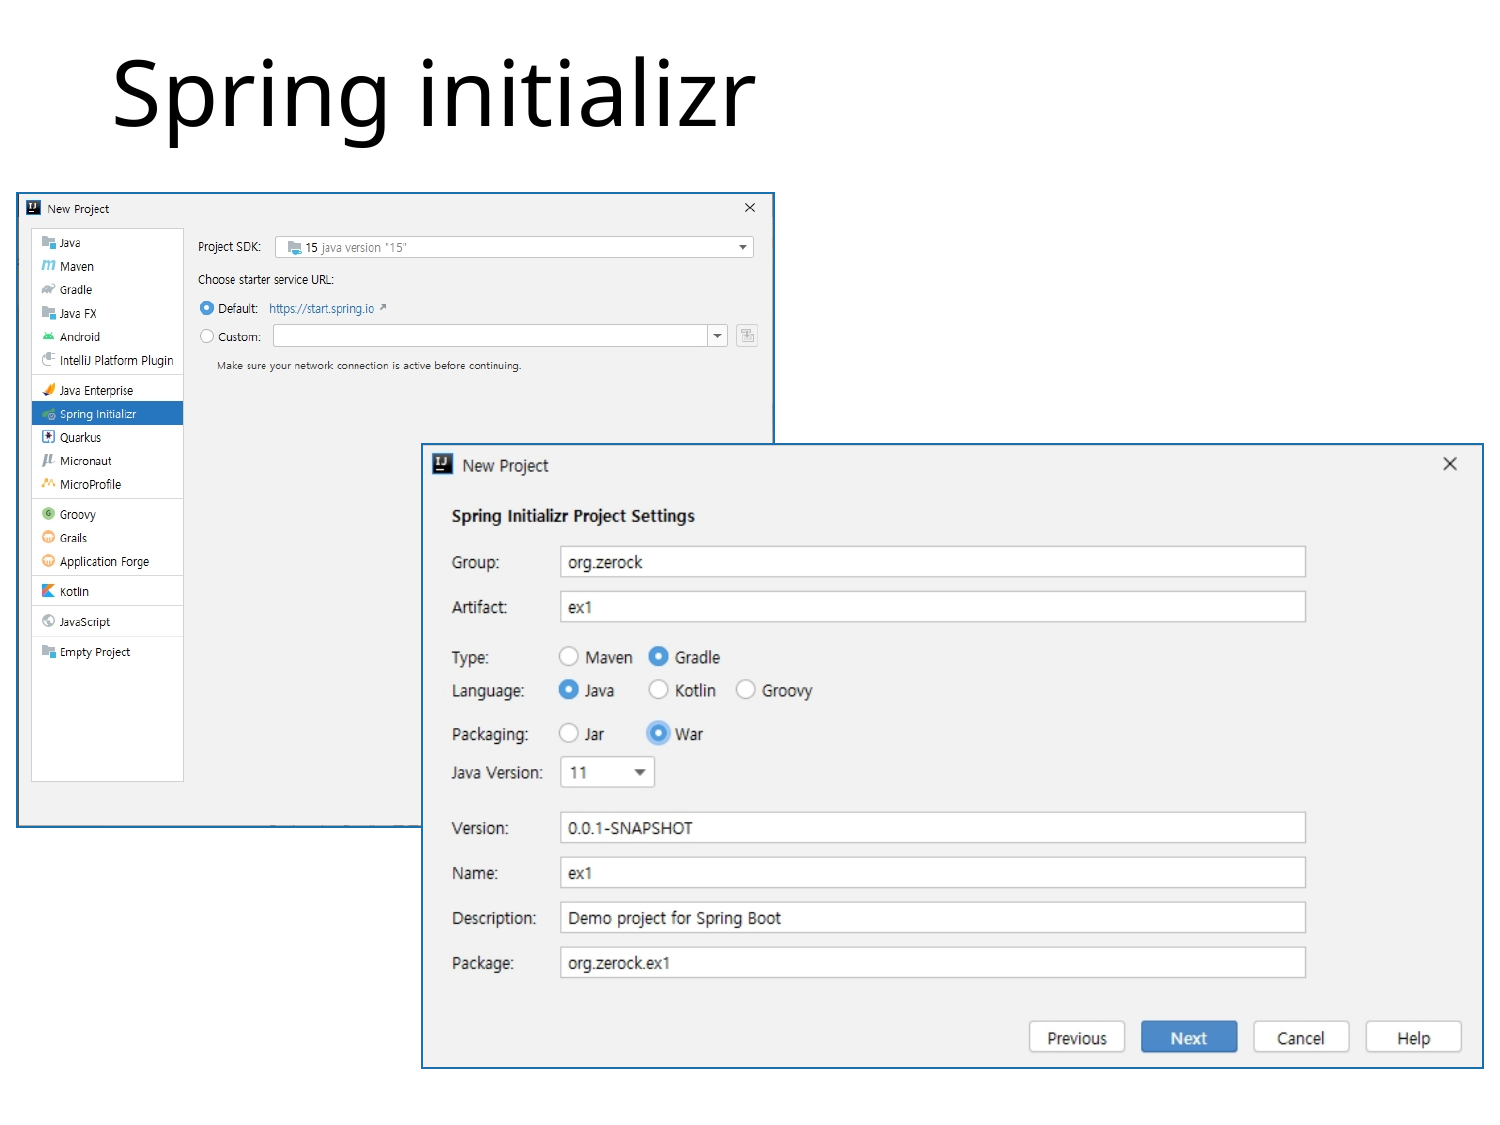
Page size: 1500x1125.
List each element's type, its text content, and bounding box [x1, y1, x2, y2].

picture [422, 444, 1482, 1067]
title Spring initializr [96, 22, 1402, 171]
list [18, 193, 773, 826]
